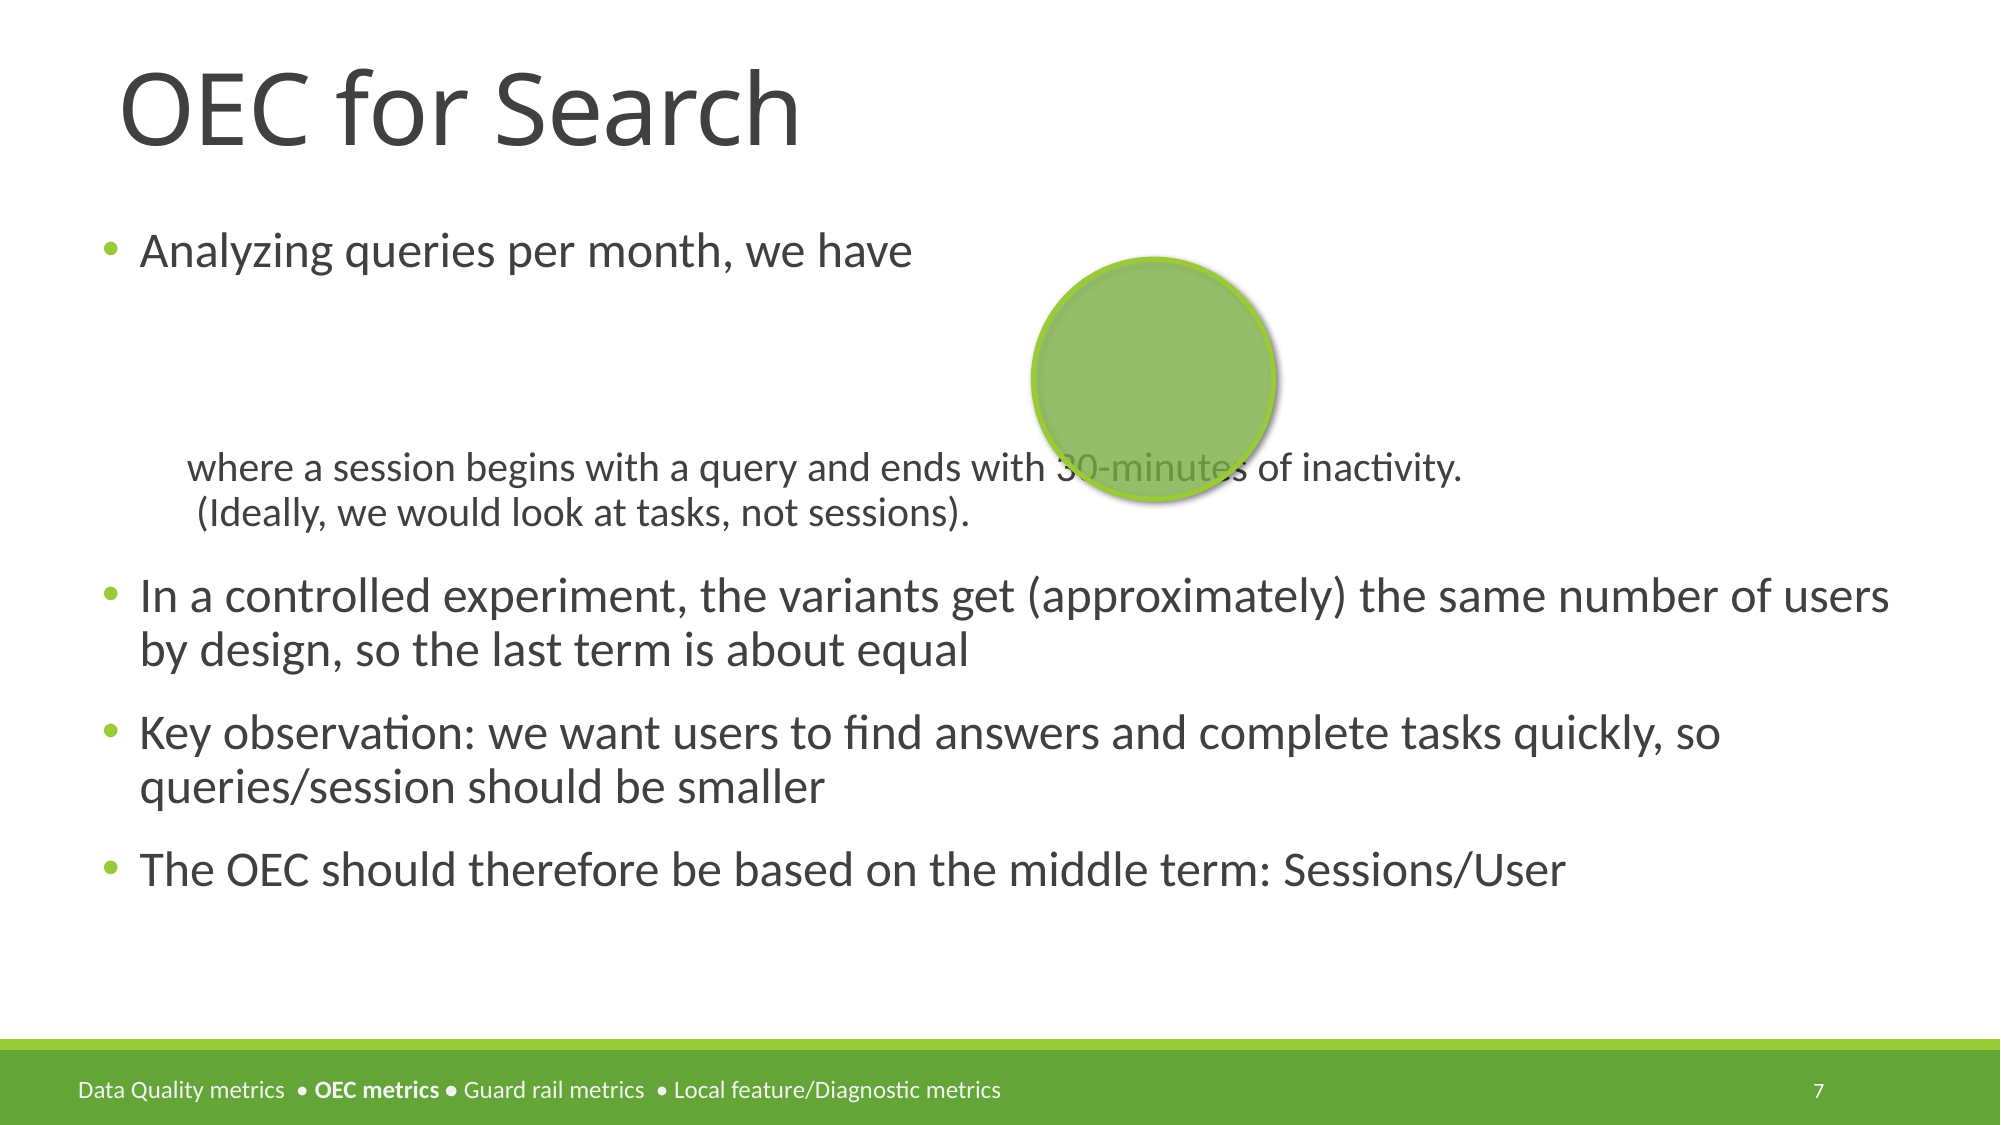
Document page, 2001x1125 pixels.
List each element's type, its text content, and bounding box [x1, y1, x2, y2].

text_box [1033, 259, 1274, 500]
text_box Data Quality metrics • OEC metrics • Guard rail metrics • Local feature/Diagnostic metrics [63, 1065, 1109, 1111]
title OEC for Search [102, 47, 1944, 174]
slide_number 7 [1624, 1059, 1840, 1120]
